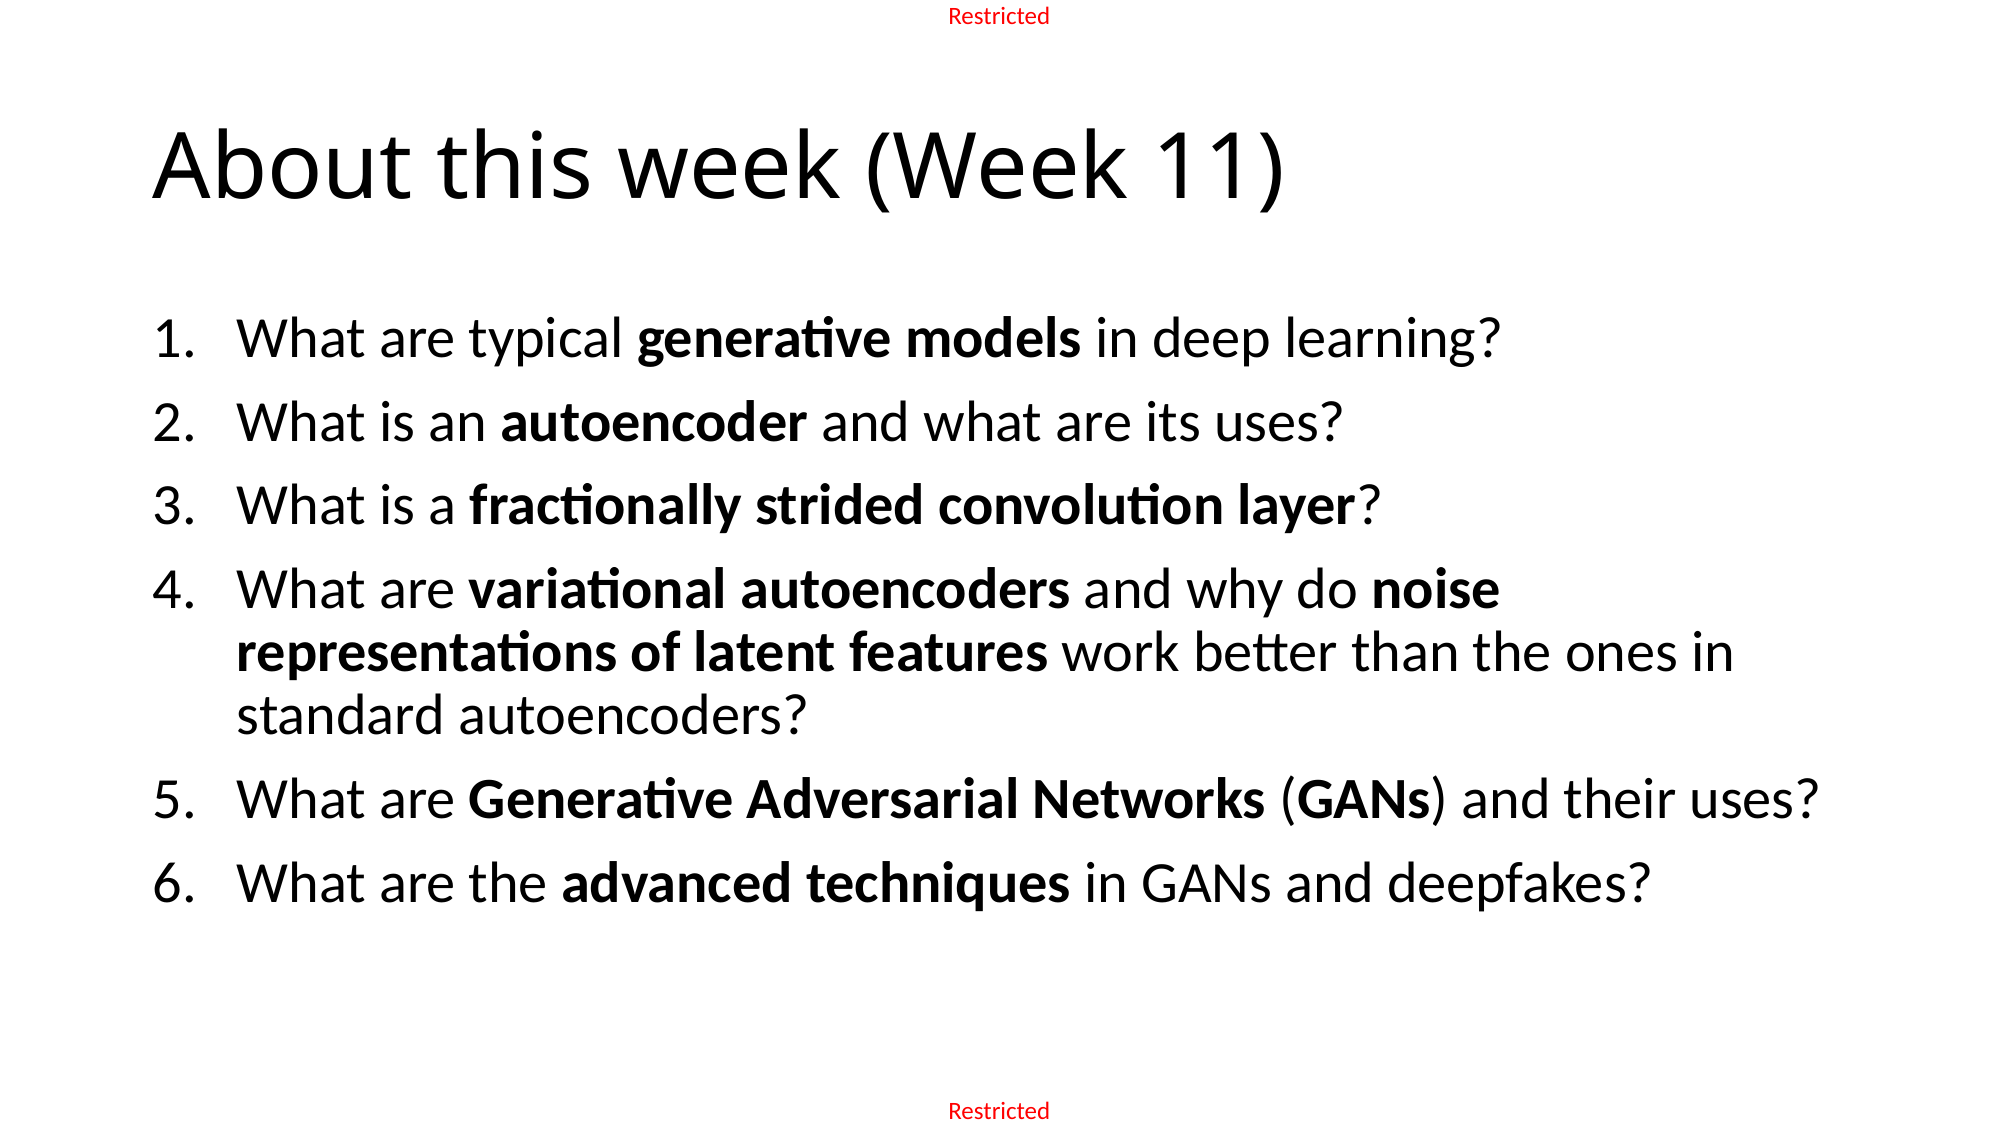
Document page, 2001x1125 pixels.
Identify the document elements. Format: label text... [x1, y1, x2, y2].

title About this week (Week 11) [137, 59, 1863, 278]
list What are typical generative models in deep learning? What is an autoencoder and what are its uses? What is a fractionally strided convolution layer? What are variational autoencoders and why do noise representations of latent features work better than the ones in standard autoencoders? What are Generative Adversarial Networks (GANs) and their uses? What are the advanced techniques in GANs and deepfakes? [137, 299, 1863, 1014]
